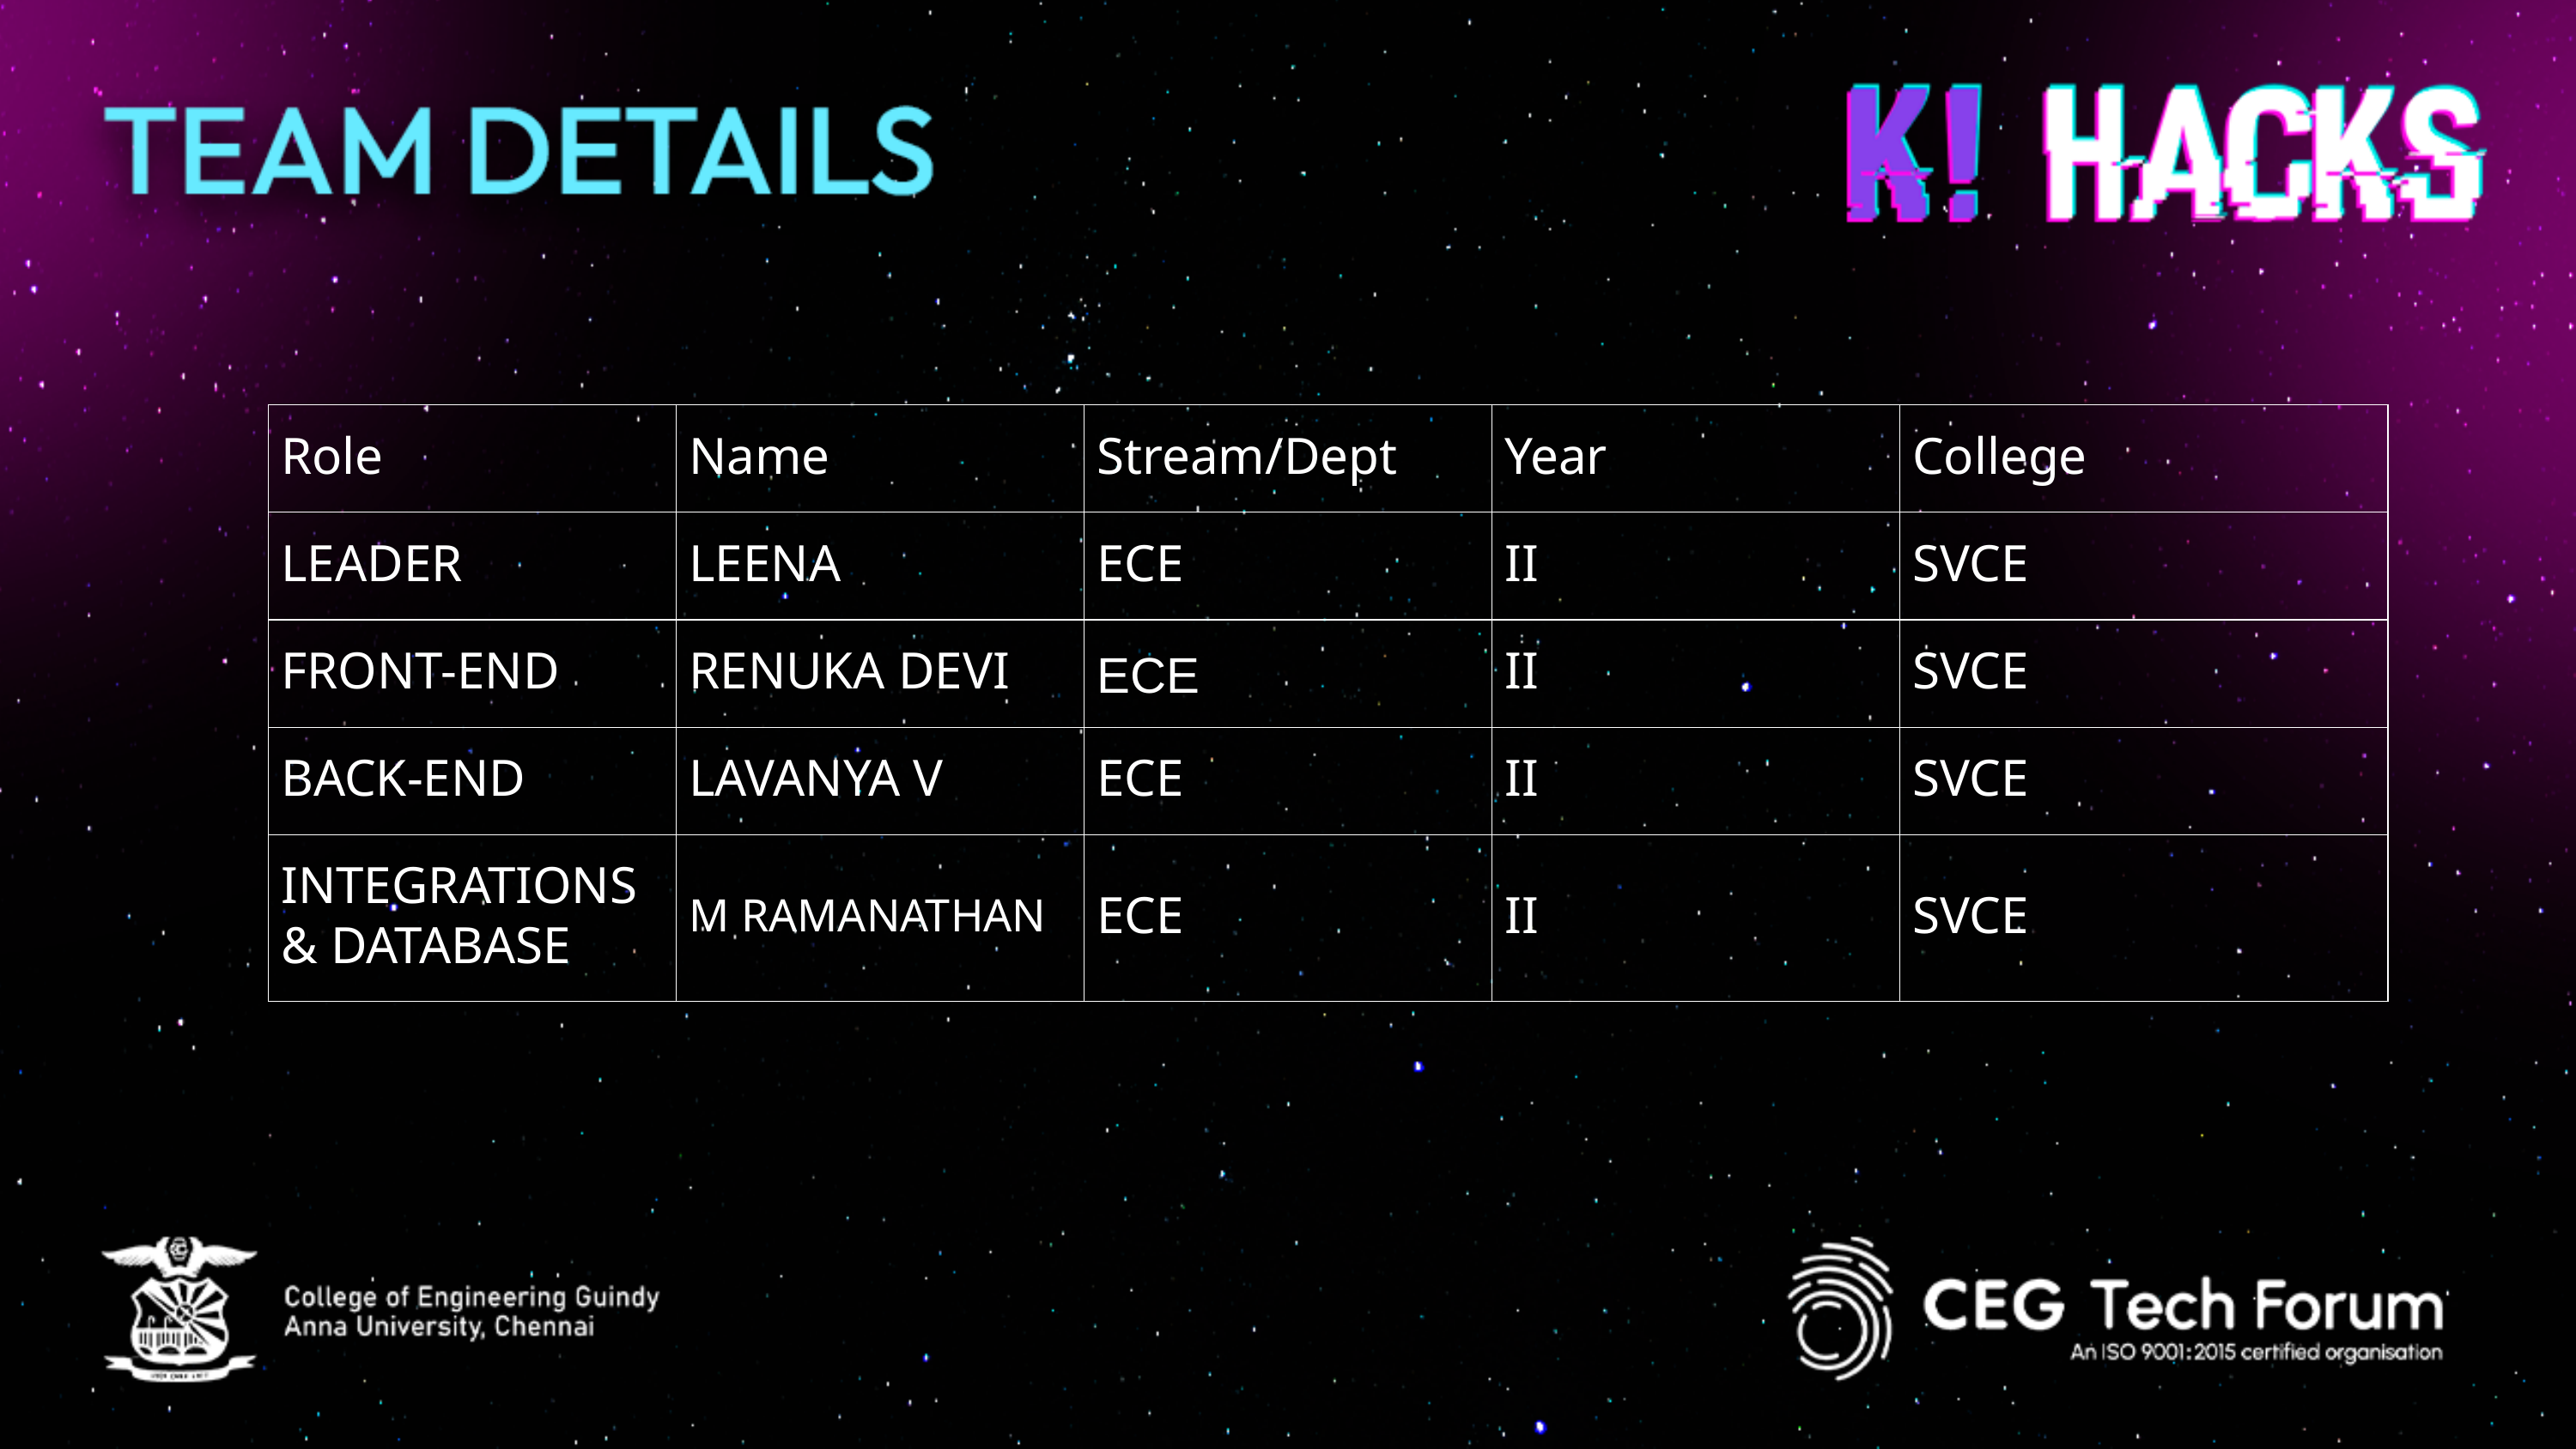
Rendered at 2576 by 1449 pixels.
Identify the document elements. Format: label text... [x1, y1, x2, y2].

table_header College [1900, 405, 2387, 512]
table_cell ECE [1084, 512, 1492, 619]
table_header Role [269, 405, 676, 512]
table_cell SVCE [1900, 728, 2387, 834]
table_header Name [677, 405, 1084, 512]
table_cell ECE [1084, 835, 1492, 1001]
table_cell II [1492, 835, 1899, 1001]
table_cell II [1492, 512, 1899, 619]
table_cell FRONT-END [269, 621, 676, 727]
table_header Year [1492, 405, 1899, 512]
table_cell LAVANYA V [677, 728, 1084, 834]
table_cell II [1492, 621, 1899, 727]
table_cell II [1492, 728, 1899, 834]
table_header Stream/Dept [1084, 405, 1492, 512]
table_cell SVCE [1900, 835, 2387, 1001]
table_cell LEENA [677, 512, 1084, 619]
table_cell ECE [1084, 728, 1492, 834]
table_cell SVCE [1900, 512, 2387, 619]
table_cell SVCE [1900, 621, 2387, 727]
table_cell M RAMANATHAN [677, 835, 1084, 1001]
table_cell ECE [1084, 621, 1492, 727]
table_cell INTEGRATIONS & DATABASE [269, 835, 676, 1001]
table_cell LEADER [269, 512, 676, 619]
table_cell RENUKA DEVI [677, 621, 1084, 727]
text_box [0, 0, 2576, 1449]
table_cell BACK-END [269, 728, 676, 834]
